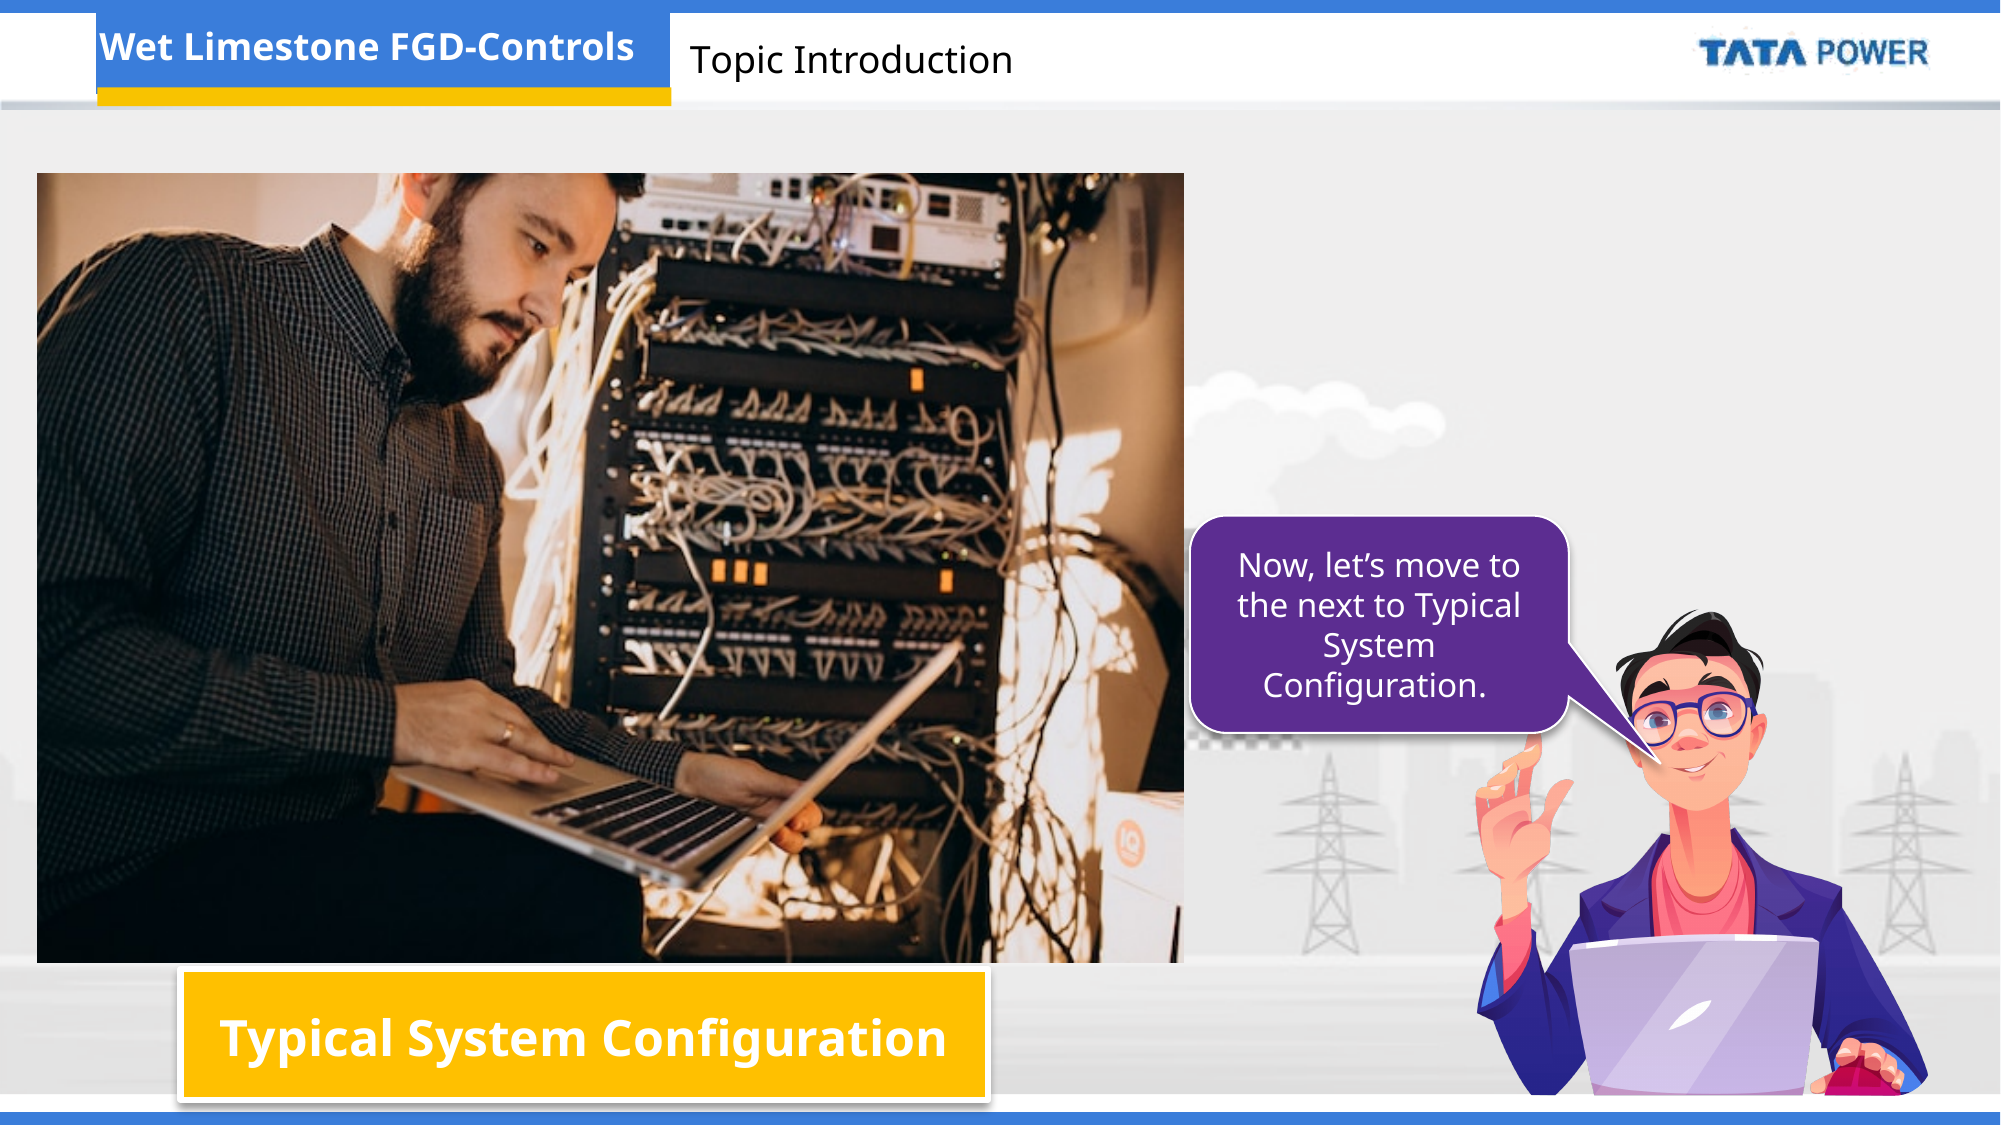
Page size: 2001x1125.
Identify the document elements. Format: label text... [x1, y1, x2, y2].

title Typical System Configuration [180, 969, 989, 1100]
text_box Now, let’s move to the next to Typical System Configuration. [1188, 514, 1570, 734]
text_box Topic Introduction [674, 28, 1676, 89]
picture [37, 173, 1184, 963]
picture [0, 0, 2001, 1096]
